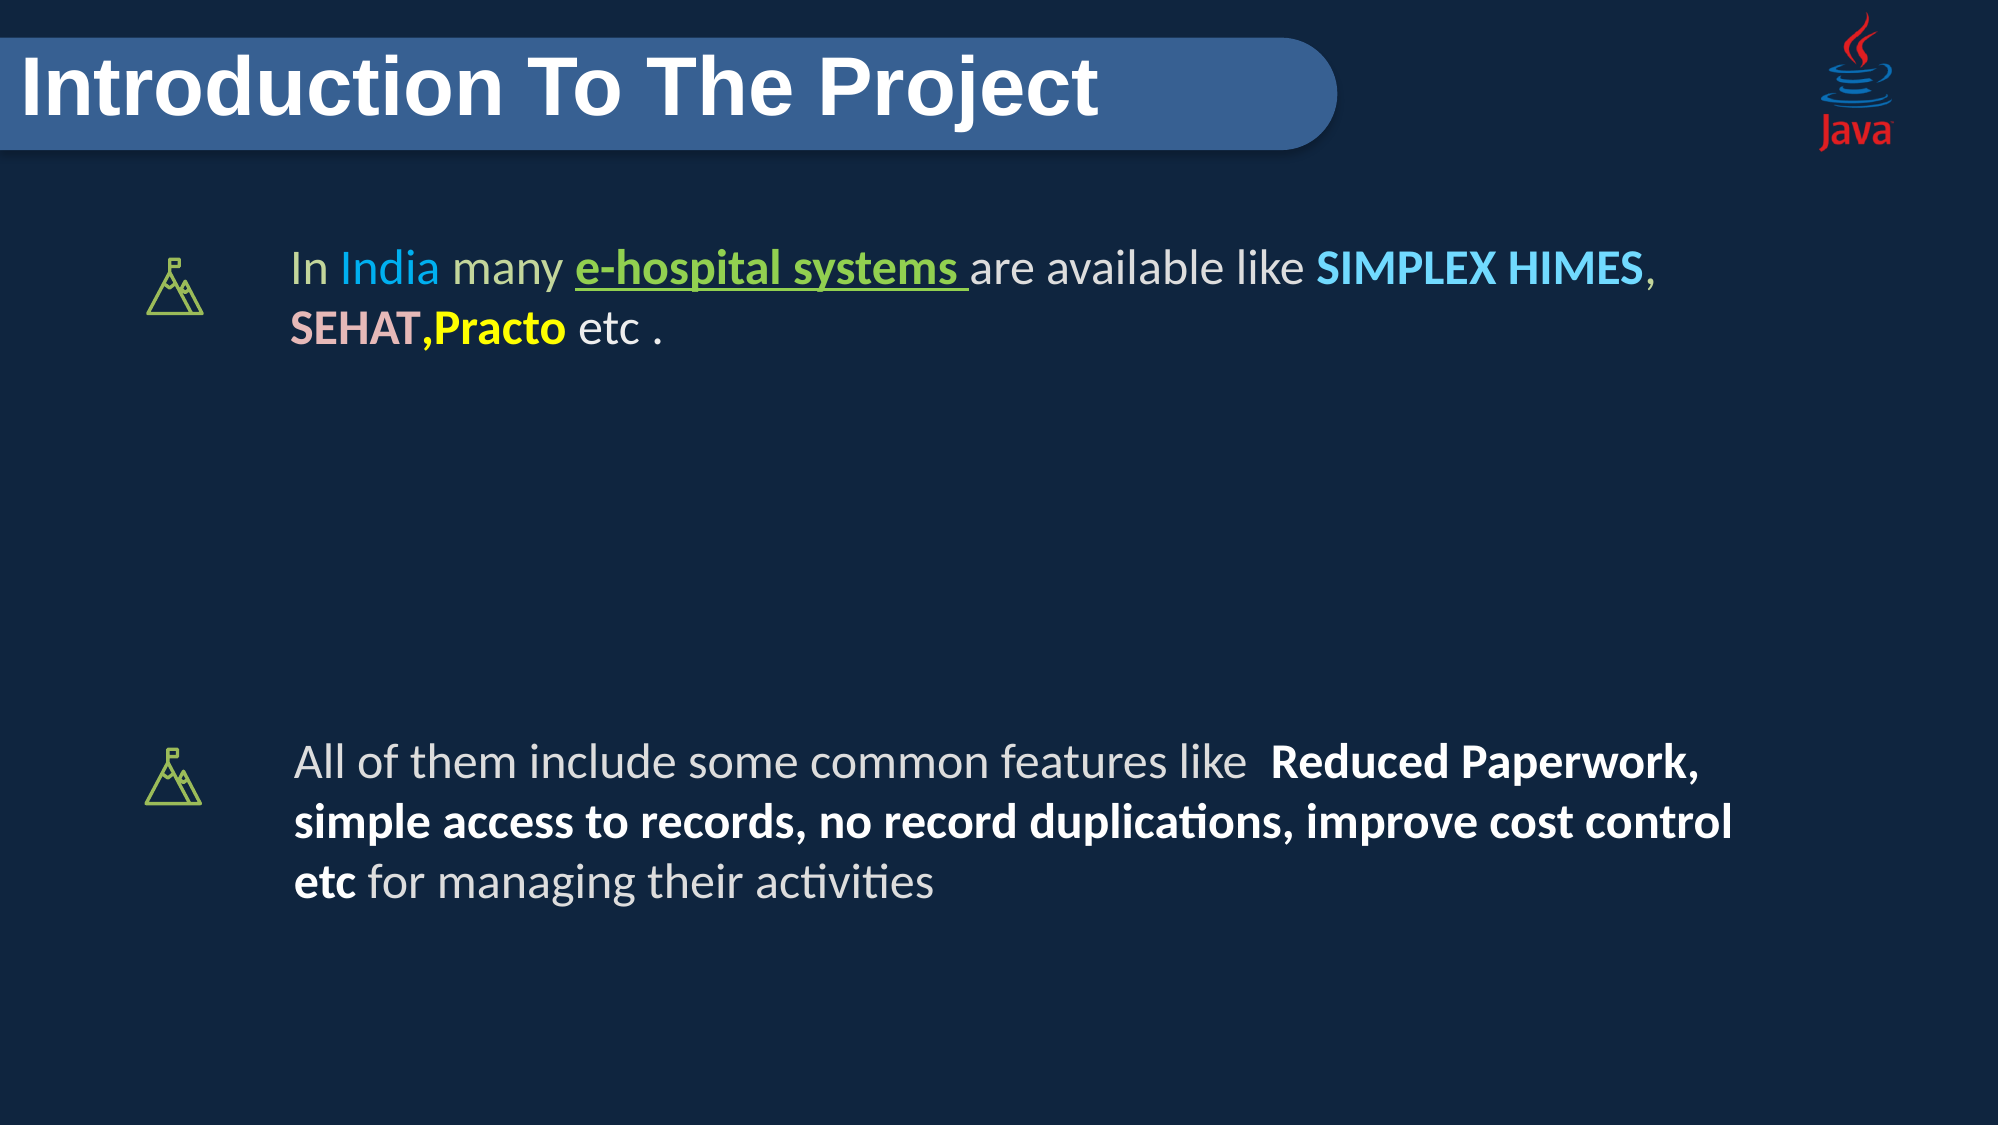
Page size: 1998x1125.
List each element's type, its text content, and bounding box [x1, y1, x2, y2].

picture [1774, 0, 1938, 164]
text_box [144, 747, 202, 806]
text_box Introduction To The Project [9, 22, 1774, 143]
text_box [0, 37, 1309, 151]
text_box [146, 257, 204, 316]
text_box In India many e-hospital systems are available like SIMPLEX HIMES, SEHAT,Practo etc . [282, 227, 1919, 362]
text_box All of them include some common features like Reduced Paperwork, simple access to records, no record duplications, improve cost control etc for managing their activities [279, 721, 1756, 916]
